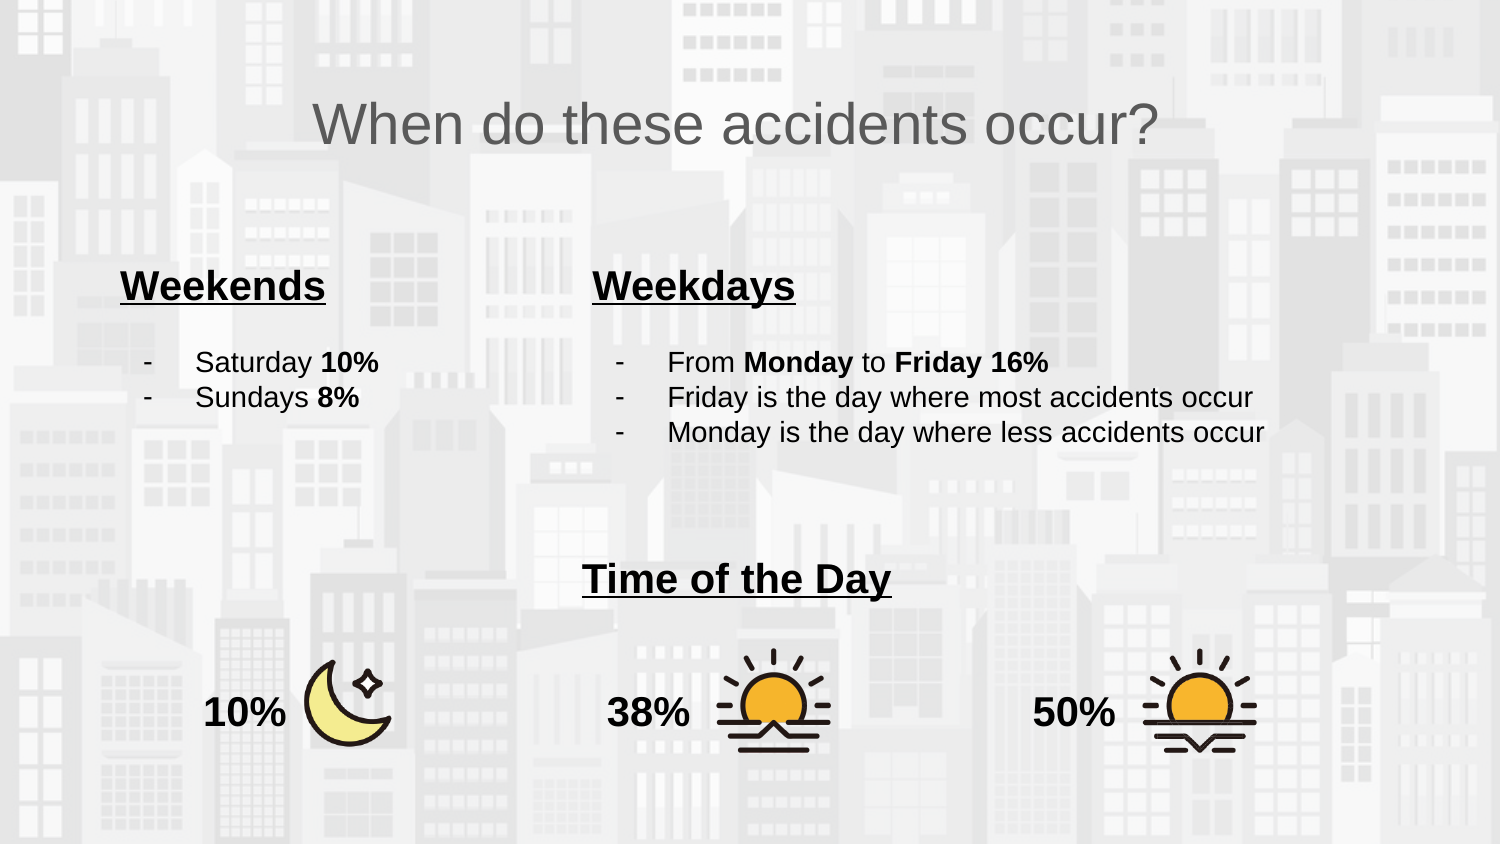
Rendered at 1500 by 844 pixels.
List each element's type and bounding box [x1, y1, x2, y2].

text_box [104, 243, 1369, 466]
text_box [187, 616, 1286, 790]
picture [0, 0, 1500, 844]
